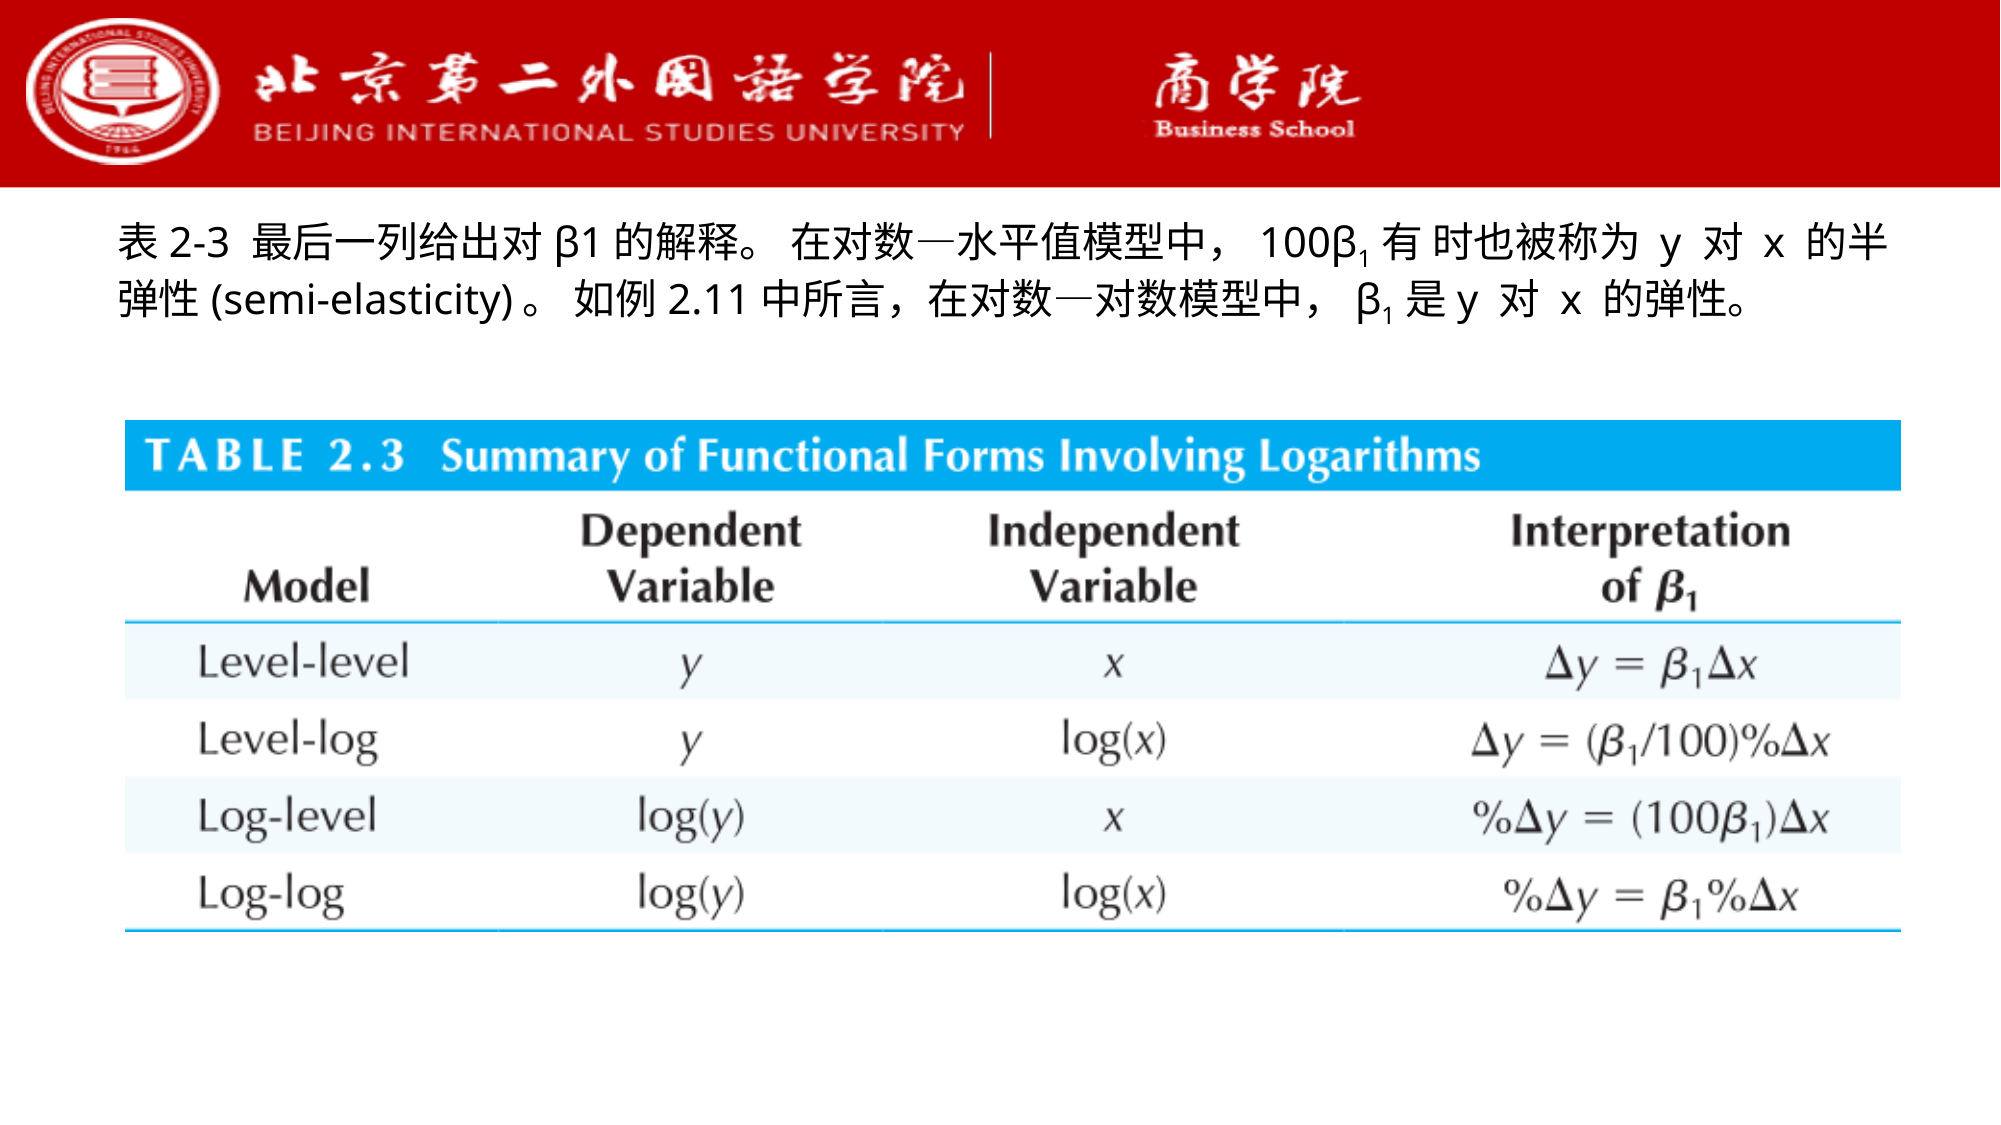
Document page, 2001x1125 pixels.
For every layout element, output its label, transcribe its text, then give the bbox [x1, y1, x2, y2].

picture [1223, 447, 1245, 483]
picture [592, 448, 630, 483]
picture [1465, 447, 1479, 471]
picture [1261, 439, 1279, 471]
picture [699, 439, 718, 471]
picture [466, 449, 487, 471]
picture [850, 447, 895, 471]
picture [1198, 447, 1220, 471]
picture [1075, 447, 1097, 471]
picture [382, 439, 403, 471]
picture [823, 447, 847, 471]
picture [1186, 449, 1193, 471]
picture [254, 439, 272, 471]
picture [1355, 448, 1370, 471]
picture [1186, 436, 1193, 443]
picture [363, 462, 370, 471]
picture [1100, 449, 1121, 471]
picture [144, 438, 170, 471]
picture [217, 438, 241, 471]
list 表2-3 最后一列给出对β1的解释。 在对数—水平值模型中，100β1有 时也被称为 y 对 x 的半弹性(semi-elasticity)。 如例2.11中所言，在对数—对数模型中，β1是y 对 x 的弹性。 [102, 208, 1922, 338]
picture [492, 447, 526, 471]
picture [125, 491, 1901, 932]
picture [671, 435, 686, 471]
picture [974, 447, 1025, 471]
picture [567, 447, 589, 471]
picture [530, 447, 564, 471]
picture [773, 447, 793, 471]
picture [282, 439, 302, 471]
picture [1161, 449, 1183, 471]
picture [178, 438, 207, 471]
picture [1123, 447, 1147, 471]
picture [1308, 447, 1329, 483]
picture [330, 439, 351, 471]
picture [1151, 435, 1158, 471]
picture [1330, 447, 1352, 471]
picture [899, 435, 907, 471]
picture [1374, 436, 1381, 444]
picture [645, 447, 668, 471]
picture [925, 439, 943, 471]
picture [1401, 435, 1422, 471]
picture [813, 436, 820, 444]
picture [1374, 449, 1381, 471]
picture [1384, 441, 1398, 471]
picture [26, 18, 1693, 165]
picture [442, 438, 462, 471]
picture [721, 449, 743, 471]
picture [1426, 447, 1462, 471]
picture [1282, 447, 1304, 471]
picture [1028, 447, 1043, 471]
picture [796, 441, 809, 471]
picture [1061, 439, 1070, 471]
picture [946, 447, 970, 471]
picture [813, 449, 820, 471]
picture [748, 447, 768, 471]
